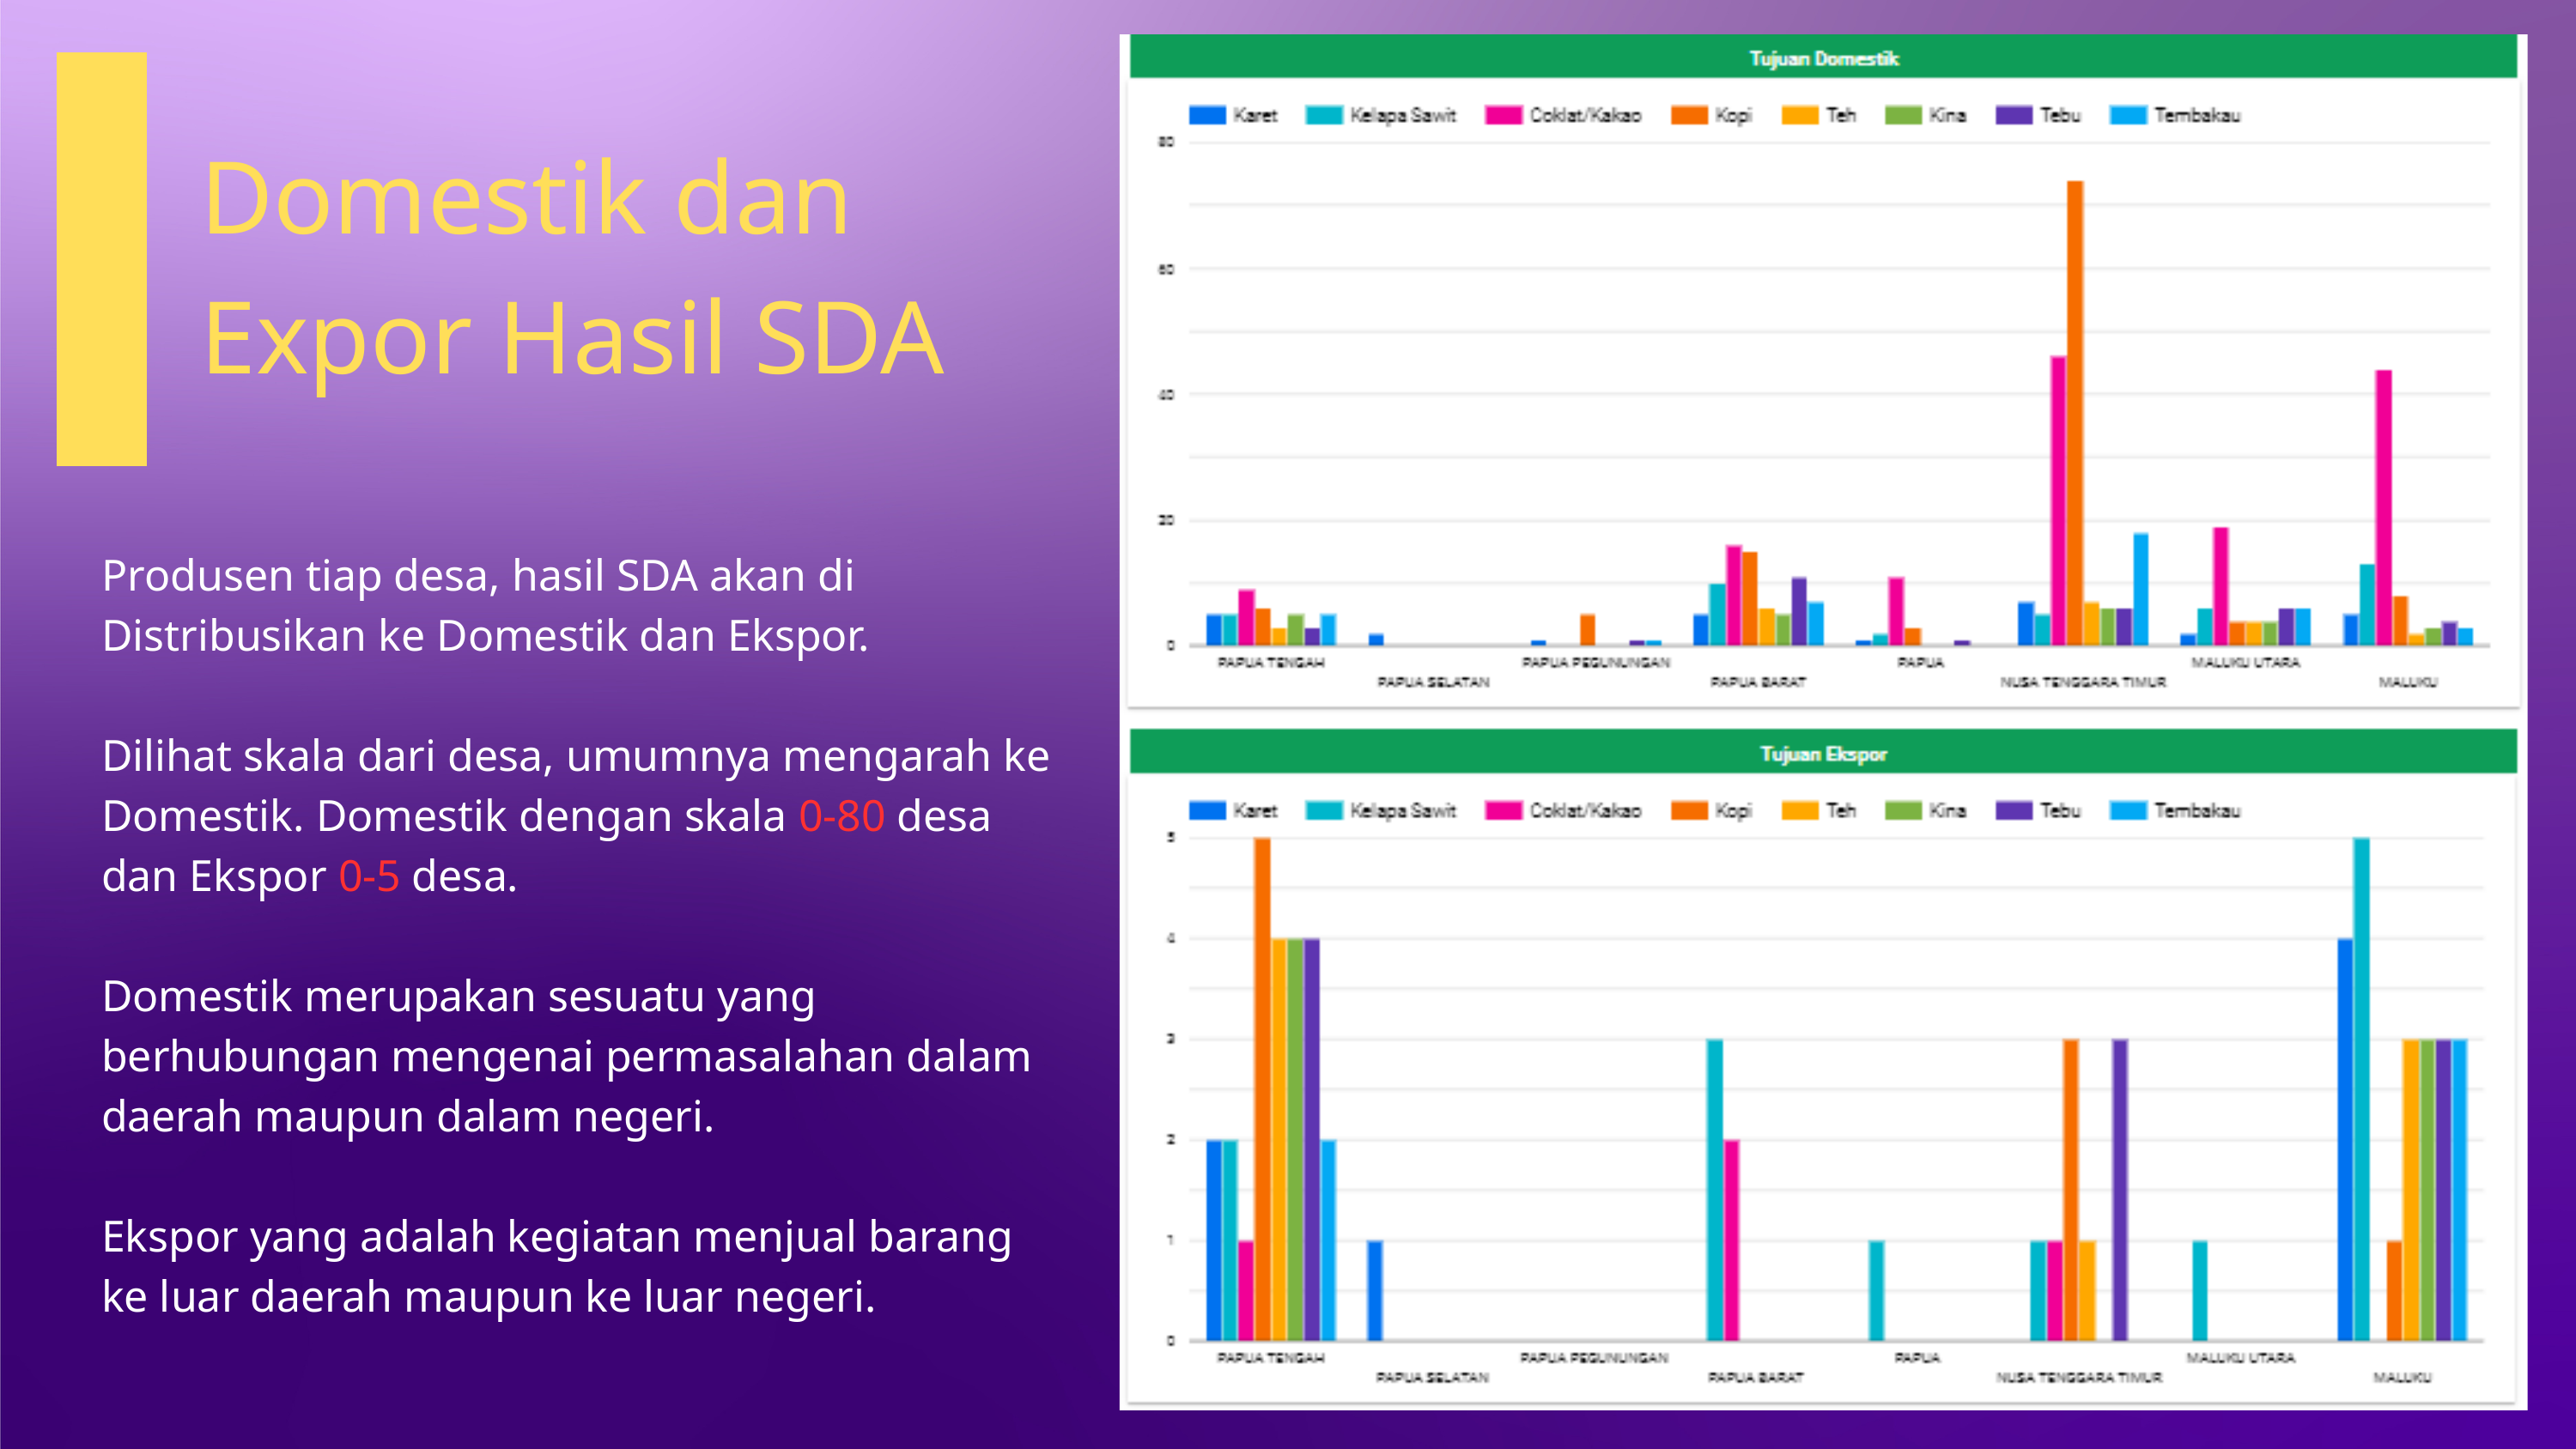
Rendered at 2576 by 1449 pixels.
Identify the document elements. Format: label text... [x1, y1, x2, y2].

text_box Produsen tiap desa, hasil SDA akan di Distribusikan ke Domestik dan Ekspor. Dilihat skala dari desa, umumnya mengarah ke Domestik. Domestik dengan skala 0-80 desa dan Ekspor 0-5 desa. Domestik merupakan sesuatu yang berhubungan mengenai permasalahan dalam daerah maupun dalam negeri. Ekspor yang adalah kegiatan menjual barang ke luar daerah maupun ke luar negeri. [101, 539, 1062, 1321]
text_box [56, 52, 147, 467]
text_box [0, 0, 2576, 1449]
text_box [1119, 34, 2528, 1411]
text_box Domestik dan Expor Hasil SDA [200, 113, 1120, 395]
